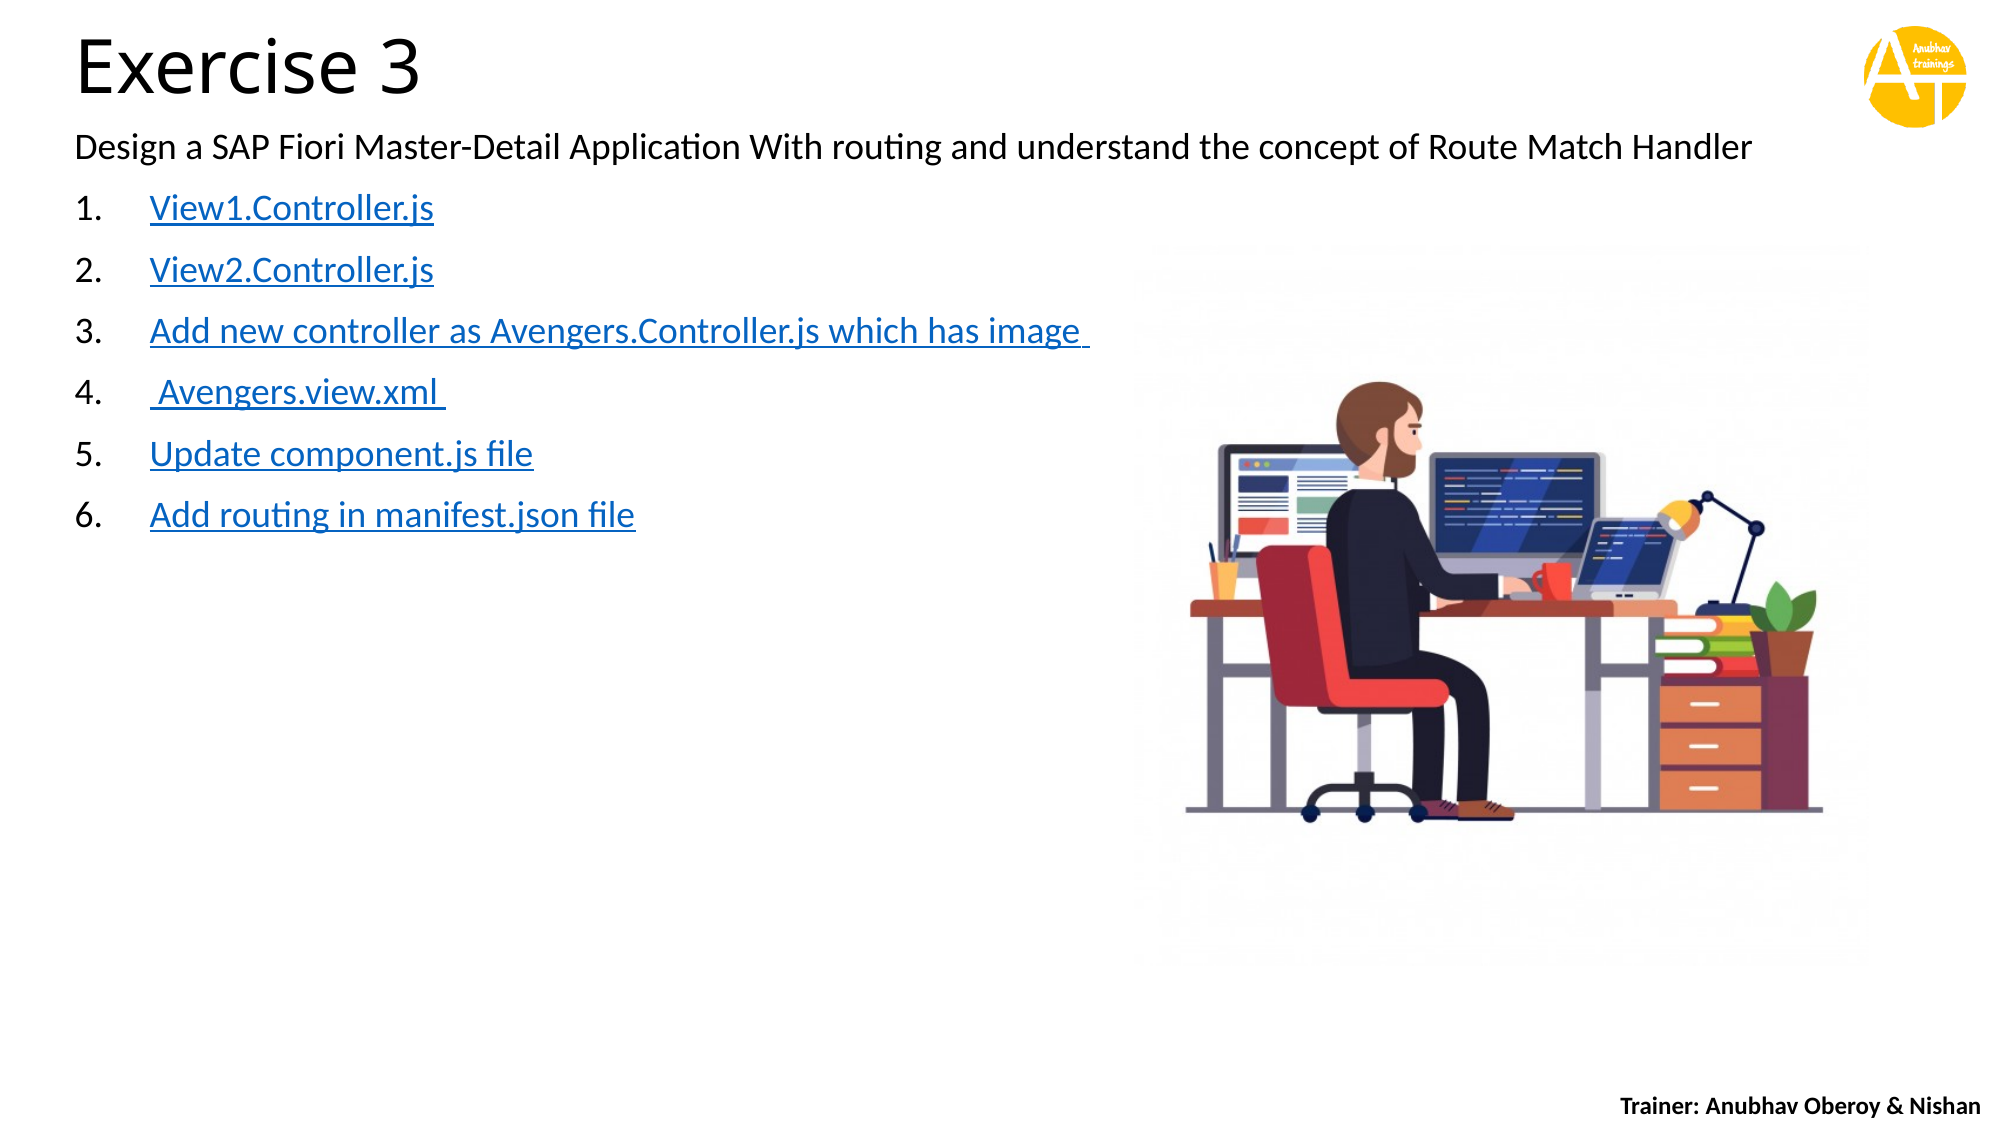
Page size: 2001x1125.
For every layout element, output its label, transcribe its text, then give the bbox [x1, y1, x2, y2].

picture [1134, 245, 1869, 966]
picture [1853, 19, 1972, 136]
title Exercise 3 [59, 2, 1785, 136]
list Design a SAP Fiori Master-Detail Application With routing and understand the concept of Route Match Handler View1.Controller.js View2.Controller.js Add new controller as Avengers.Controller.js which has image Avengers.view.xml Update component.js file Add routing in manifest.json file [59, 136, 1785, 1095]
text_box Trainer: Anubhav Oberoy & Nishan [1568, 1081, 1998, 1125]
